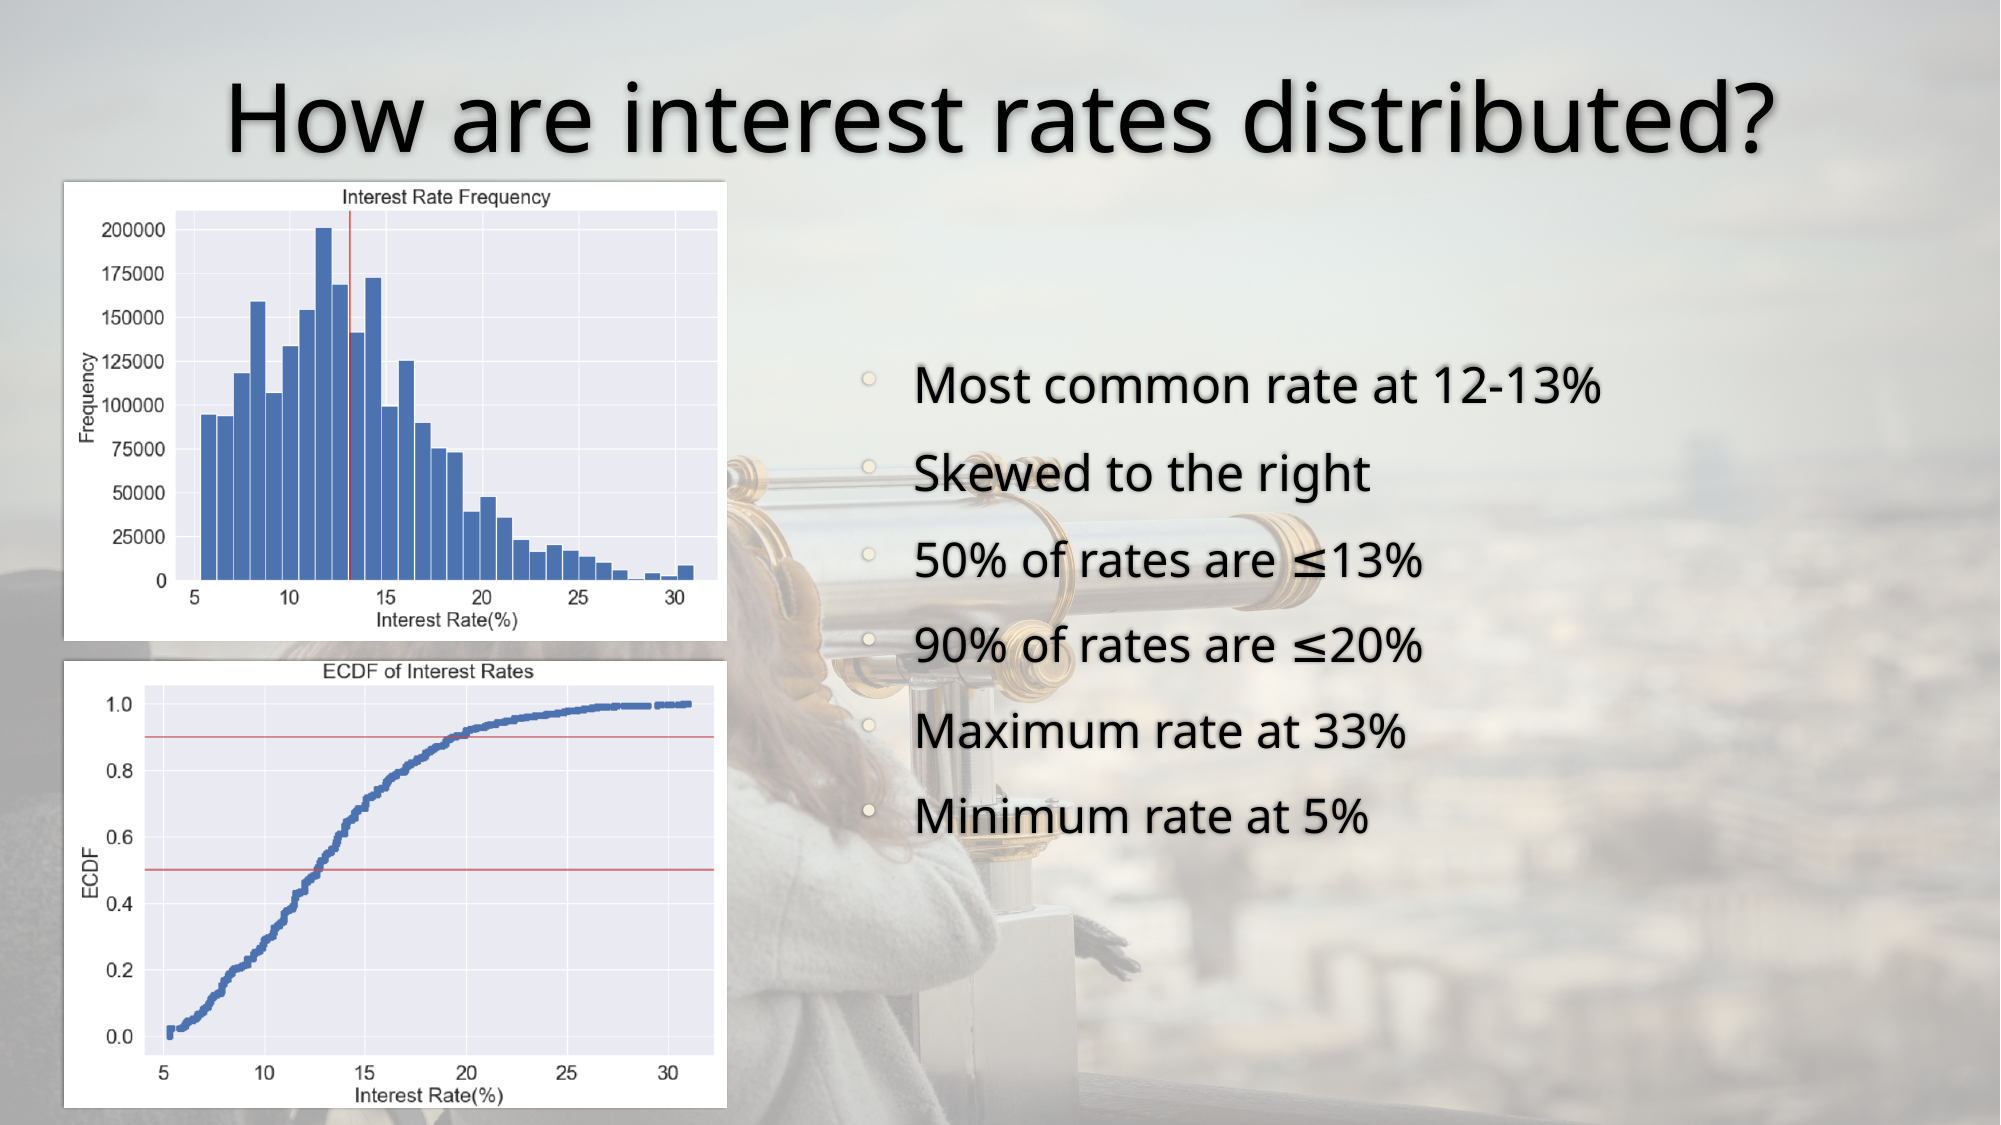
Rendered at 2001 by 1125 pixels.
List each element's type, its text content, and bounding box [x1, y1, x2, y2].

title How are interest rates distributed? [150, 17, 1850, 225]
text_box Most common rate at 12-13% Skewed to the right 50% of rates are ≤13% 90% of rates are ≤20% Maximum rate at 33% Minimum rate at 5% [842, 339, 1896, 943]
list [63, 660, 727, 1108]
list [63, 181, 727, 641]
